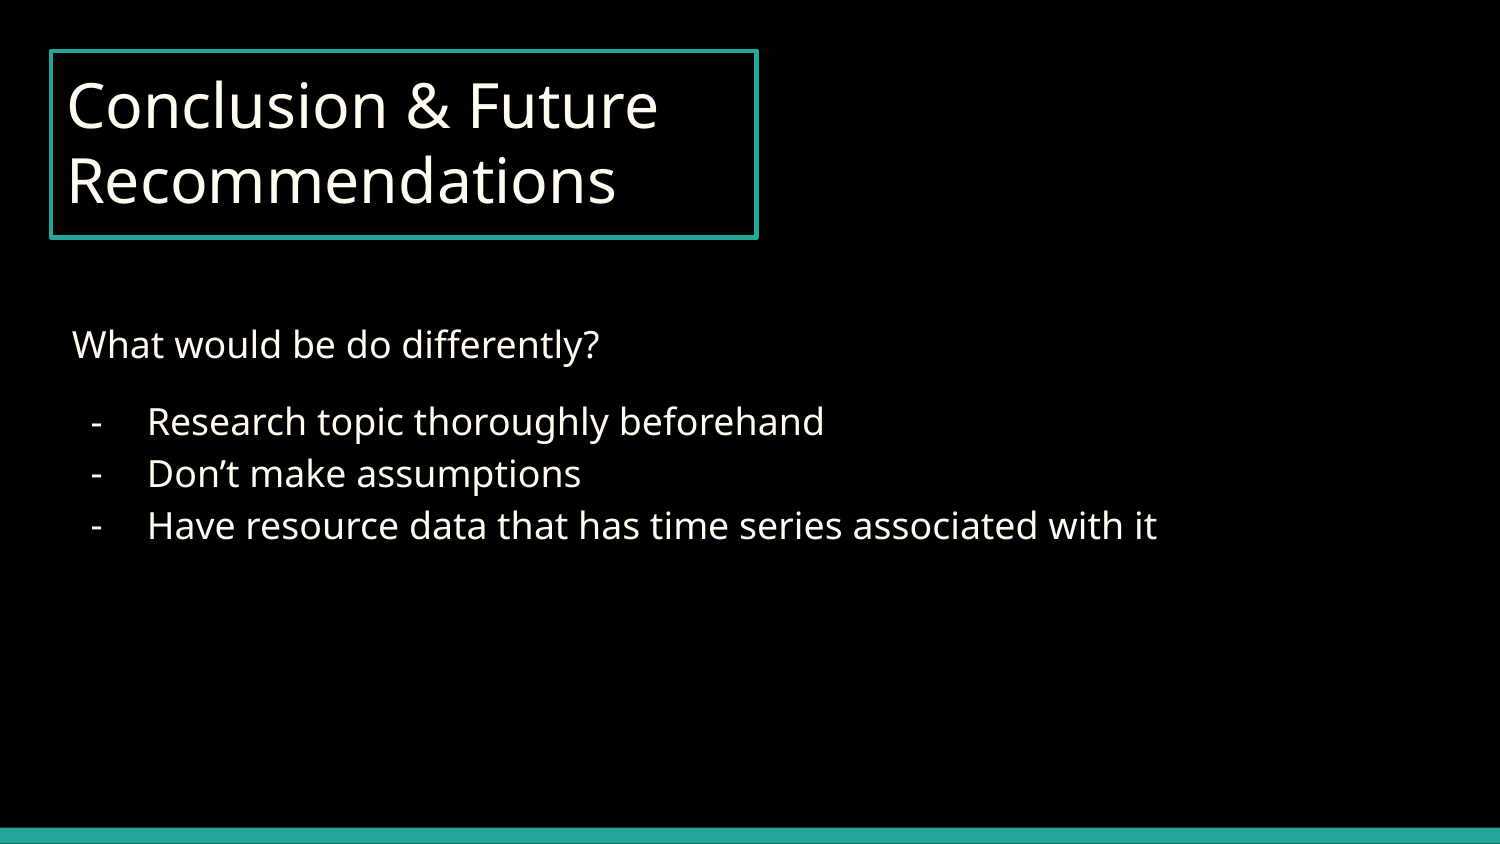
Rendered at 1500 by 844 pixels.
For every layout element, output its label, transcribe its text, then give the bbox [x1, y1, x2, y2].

list What would be do differently? Research topic thoroughly beforehand Don’t make assumptions Have resource data that has time series associated with it [56, 229, 1455, 778]
title Conclusion & Future Recommendations [51, 51, 757, 238]
